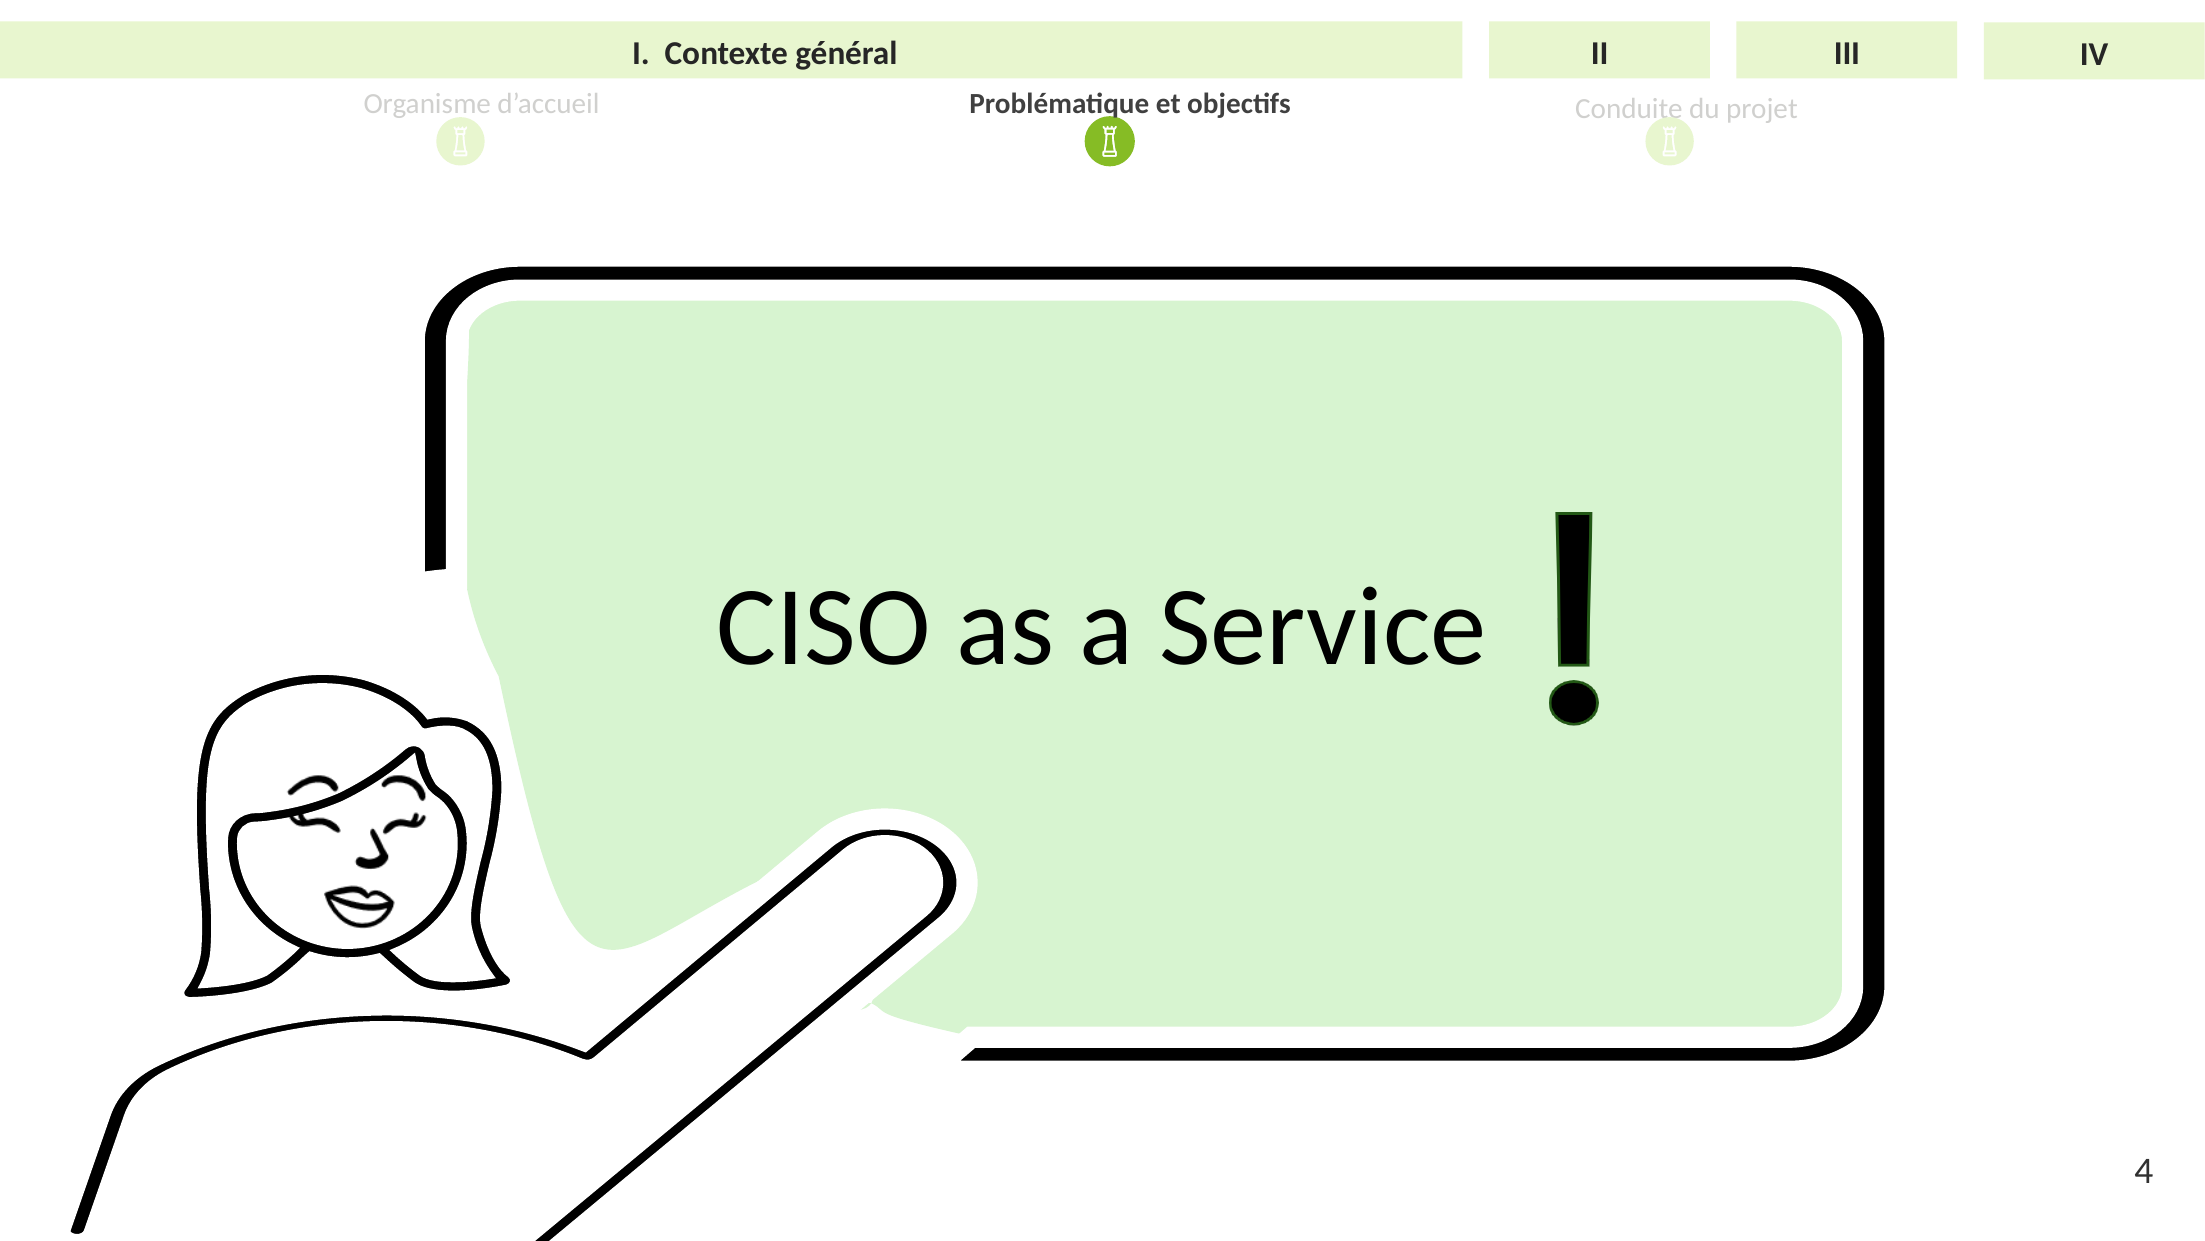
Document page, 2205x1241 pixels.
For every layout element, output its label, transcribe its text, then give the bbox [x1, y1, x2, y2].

picture [273, 763, 438, 938]
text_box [413, 255, 1896, 1076]
text_box III [1736, 21, 1958, 79]
text_box Problématique et objectifs [954, 79, 1371, 127]
text_box [59, 1004, 408, 1241]
text_box 4 [2134, 1146, 2154, 1192]
text_box II [1489, 21, 1710, 79]
text_box [521, 1084, 755, 1241]
text_box [1645, 117, 1694, 166]
text_box Organisme d’accueil [348, 79, 765, 127]
text_box [436, 127, 485, 166]
text_box [1084, 127, 1135, 167]
text_box I. Contexte général [0, 21, 1463, 79]
text_box Conduite du projet [1560, 82, 1958, 132]
text_box IV [1983, 22, 2205, 80]
text_box [181, 671, 408, 1001]
